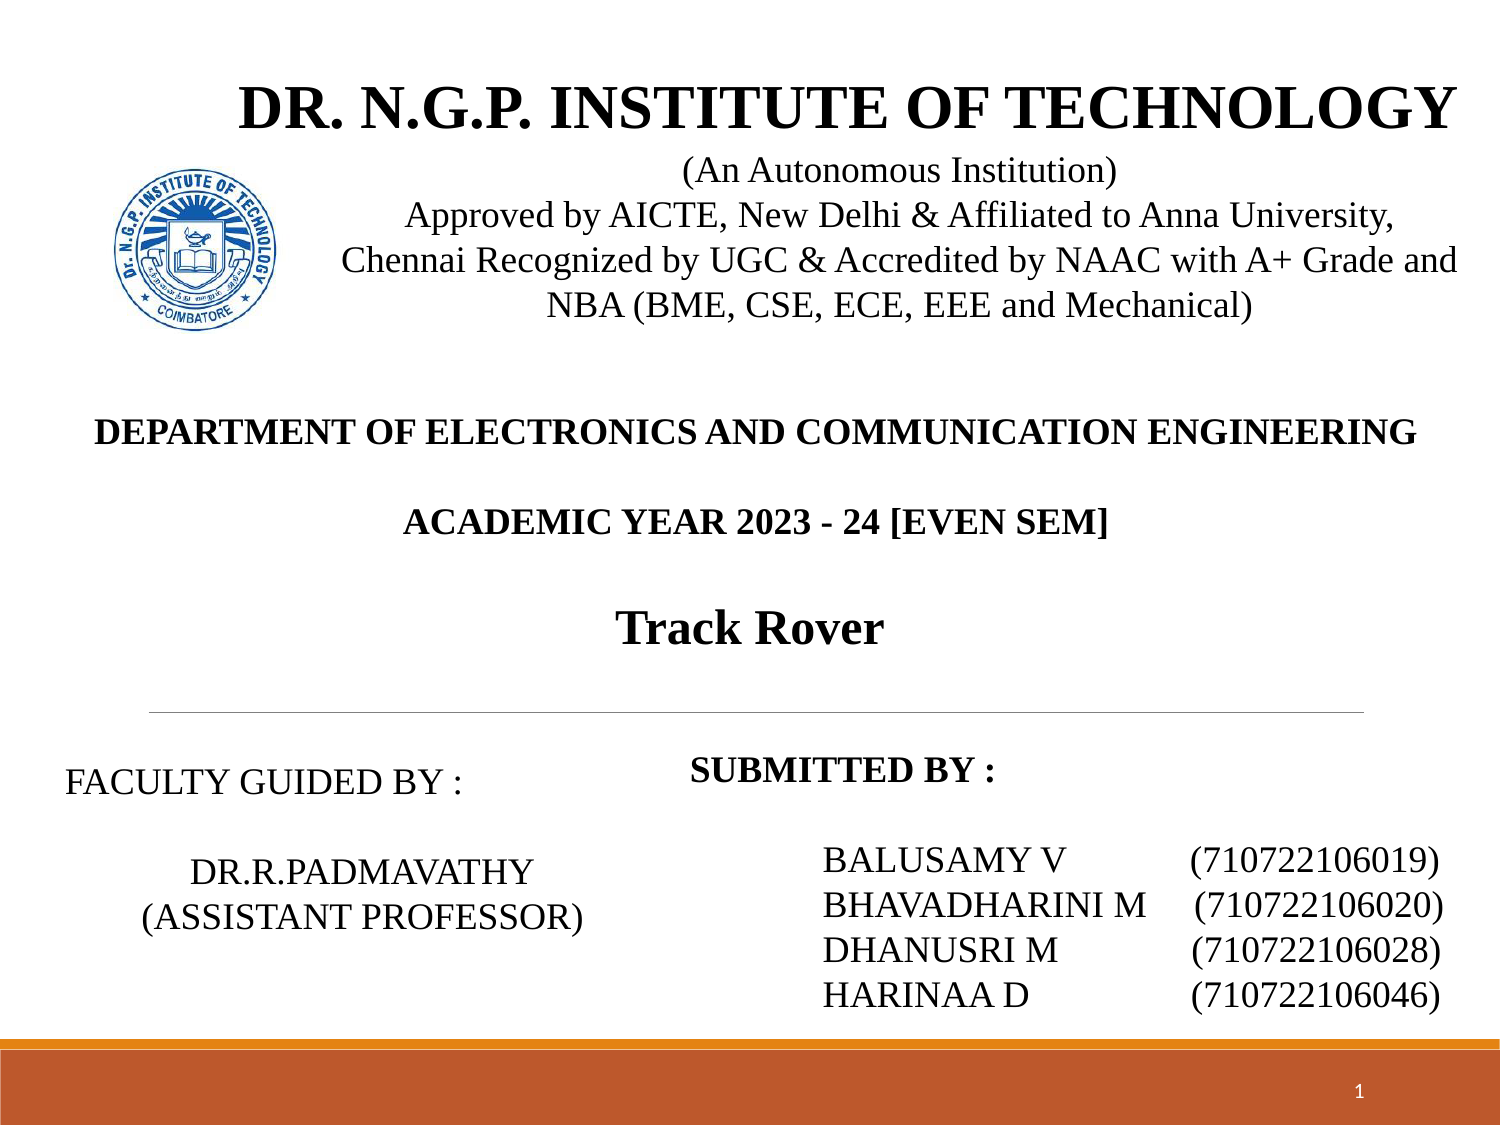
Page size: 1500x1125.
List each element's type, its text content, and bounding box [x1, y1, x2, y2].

text_box SUBMITTED BY : BALUSAMY V (710722106019) BHAVADHARINI M (710722106020) DHANUSRI M (710722106028) HARINAA D (710722106046) [675, 737, 1463, 1022]
text_box DR. N.G.P. INSTITUTE OF TECHNOLOGY [162, 58, 1500, 148]
text_box Track Rover [62, 586, 1438, 662]
slide_number 1 [1218, 1059, 1380, 1120]
picture [99, 166, 290, 334]
text_box FACULTY GUIDED BY : DR.R.PADMAVATHY (ASSISTANT PROFESSOR) [50, 749, 675, 945]
text_box (An Autonomous Institution) Approved by AICTE, New Delhi & Affiliated to Anna University, Chennai Recognized by UGC & Accredited by NAAC with A+ Grade and NBA (BME, CSE, ECE, EEE and Mechanical) [324, 137, 1475, 378]
text_box DEPARTMENT OF ELECTRONICS AND COMMUNICATION ENGINEERING ACADEMIC YEAR 2023 - 24 [EVEN SEM] [37, 399, 1475, 595]
